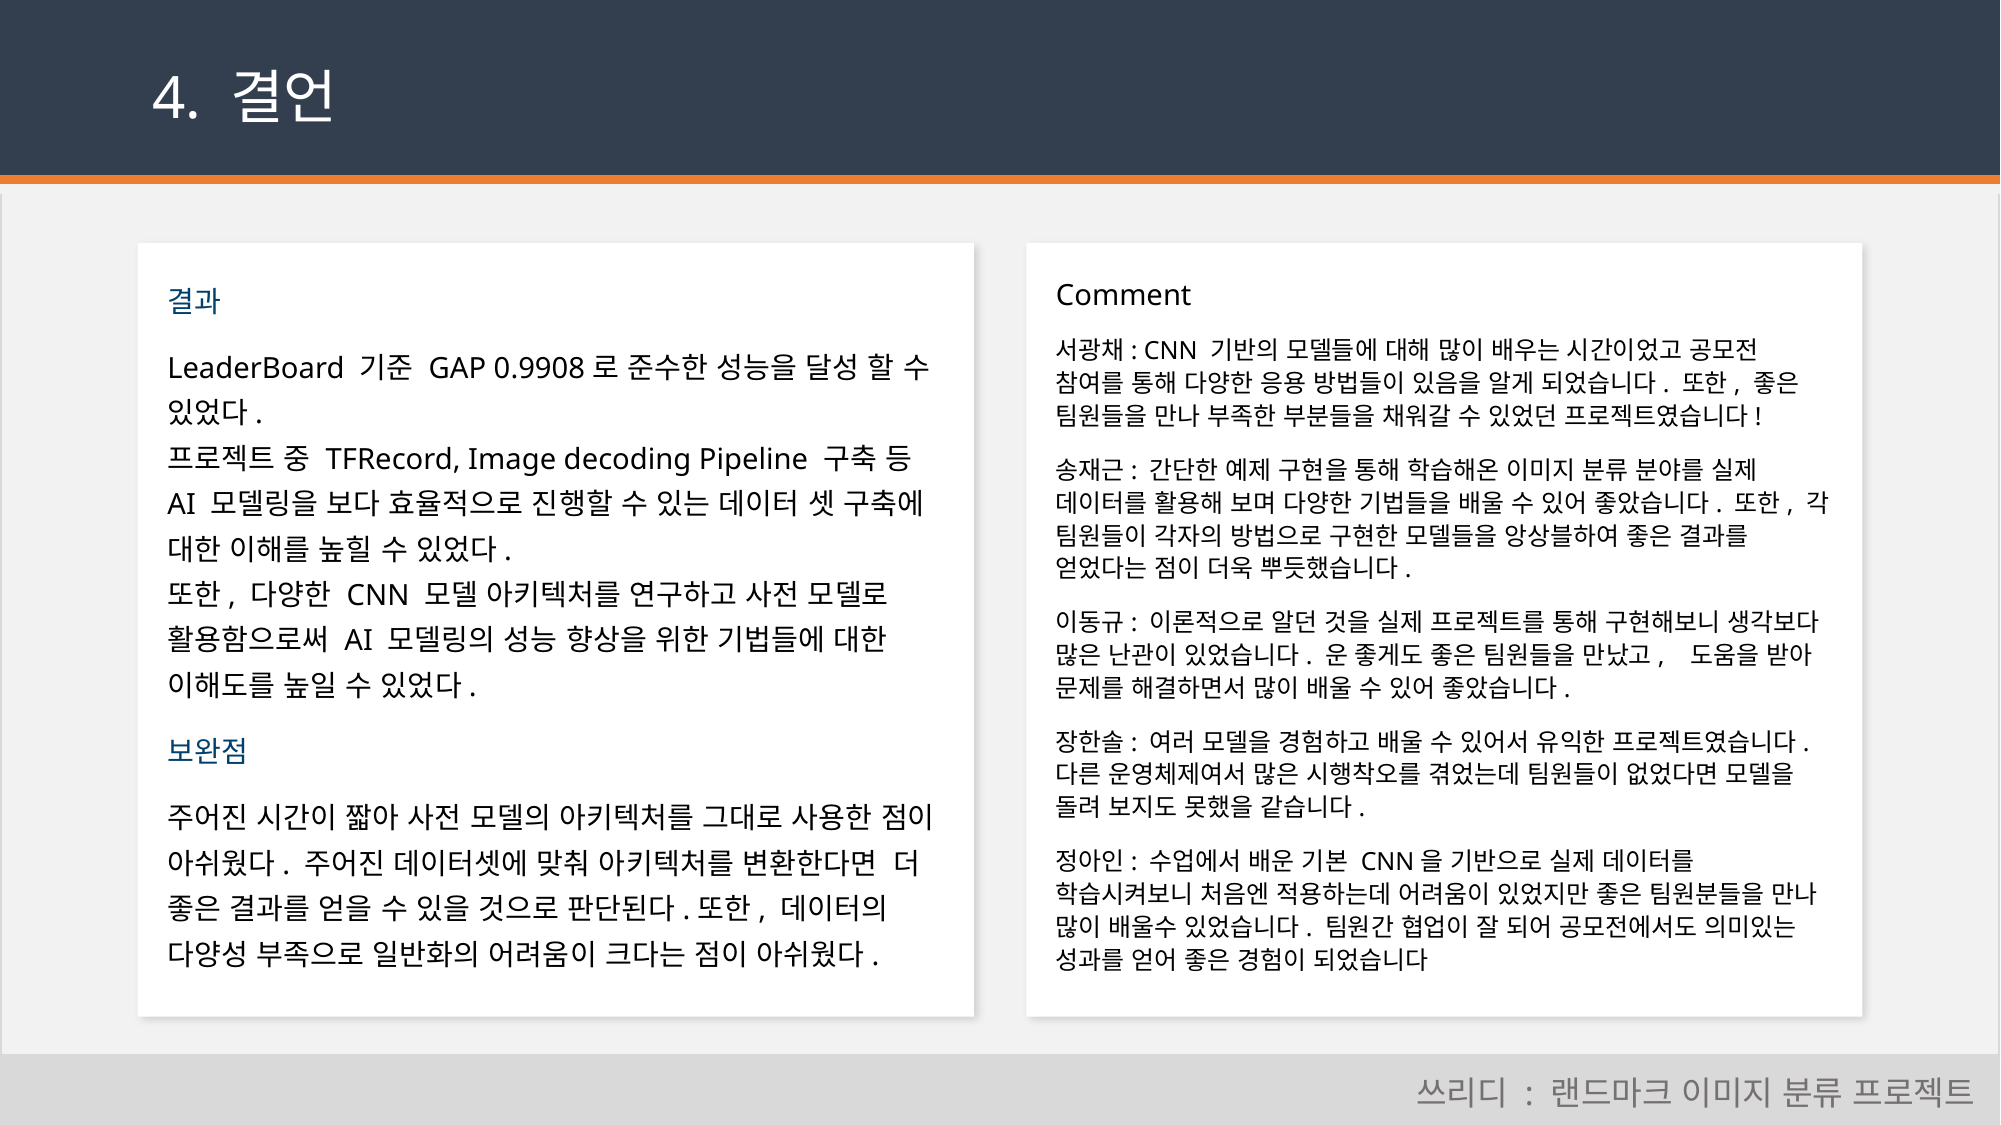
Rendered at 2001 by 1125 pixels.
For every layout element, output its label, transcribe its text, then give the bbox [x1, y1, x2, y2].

text_box Comment 서광채: CNN 기반의 모델들에 대해 많이 배우는 시간이었고 공모전 참여를 통해 다양한 응용 방법들이 있음을 알게 되었습니다. 또한, 좋은 팀원들을 만나 부족한 부분들을 채워갈 수 있었던 프로젝트였습니다! 송재근: 간단한 예제 구현을 통해 학습해온 이미지 분류 분야를 실제 데이터를 활용해 보며 다양한 기법들을 배울 수 있어 좋았습니다. 또한, 각 팀원들이 각자의 방법으로 구현한 모델들을 앙상블하여 좋은 결과를 얻었다는 점이 더욱 뿌듯했습니다. 이동규: 이론적으로 알던 것을 실제 프로젝트를 통해 구현해보니 생각보다 많은 난관이 있었습니다. 운 좋게도 좋은 팀원들을 만났고, 도움을 받아 문제를 해결하면서 많이 배울 수 있어 좋았습니다. 장한솔: 여러 모델을 경험하고 배울 수 있어서 유익한 프로젝트였습니다. 다른 운영체제여서 많은 시행착오를 겪었는데 팀원들이 없었다면 모델을 돌려 보지도 못했을 같습니다. 정아인: 수업에서 배운 기본 CNN을 기반으로 실제 데이터를 학습시켜보니 처음엔 적용하는데 어려움이 있었지만 좋은 팀원분들을 만나 많이 배울수 있었습니다. 팀원간 협업이 잘 되어 공모전에서도 의미있는 성과를 얻어 좋은 경험이 되었습니다 [1026, 242, 1863, 1017]
title 4. 결언 [137, 60, 1863, 152]
text_box 결과 LeaderBoard 기준 GAP 0.9908로 준수한 성능을 달성 할 수 있었다. 프로젝트 중 TFRecord, Image decoding Pipeline 구축 등 AI 모델링을 보다 효율적으로 진행할 수 있는 데이터 셋 구축에 대한 이해를 높힐 수 있었다. 또한, 다양한 CNN 모델 아키텍처를 연구하고 사전 모델로 활용함으로써 AI 모델링의 성능 향상을 위한 기법들에 대한 이해도를 높일 수 있었다. 보완점 주어진 시간이 짧아 사전 모델의 아키텍처를 그대로 사용한 점이 아쉬웠다. 주어진 데이터셋에 맞춰 아키텍처를 변환한다면 더 좋은 결과를 얻을 수 있을 것으로 판단된다.또한, 데이터의 다양성 부족으로 일반화의 어려움이 크다는 점이 아쉬웠다. [137, 242, 974, 1017]
